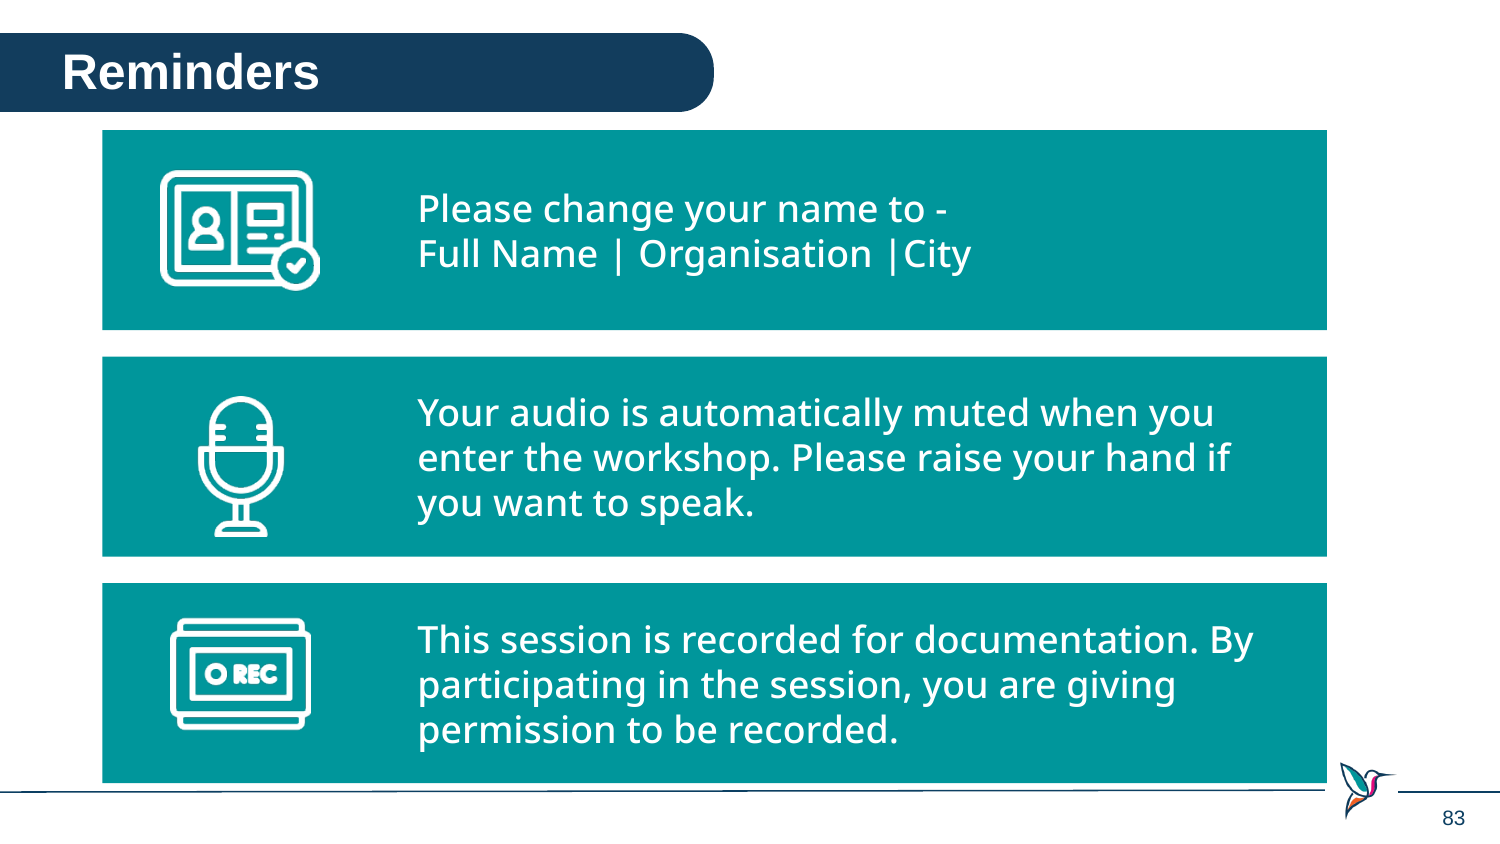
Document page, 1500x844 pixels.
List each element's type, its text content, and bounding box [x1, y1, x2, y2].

text_box This session is recorded for documentation. By participating in the session, you are giving permission to be recorded. [102, 583, 1327, 784]
picture [169, 603, 311, 744]
picture [169, 396, 311, 537]
text_box Please change your name to - Full Name | Organisation |City [102, 130, 1327, 331]
picture [1338, 759, 1398, 823]
text_box Your audio is automatically muted when you enter the workshop. Please raise your hand if you want to speak. [102, 356, 1327, 557]
picture [160, 150, 320, 311]
text_box Reminders [46, 32, 1500, 108]
text_box [0, 33, 695, 112]
